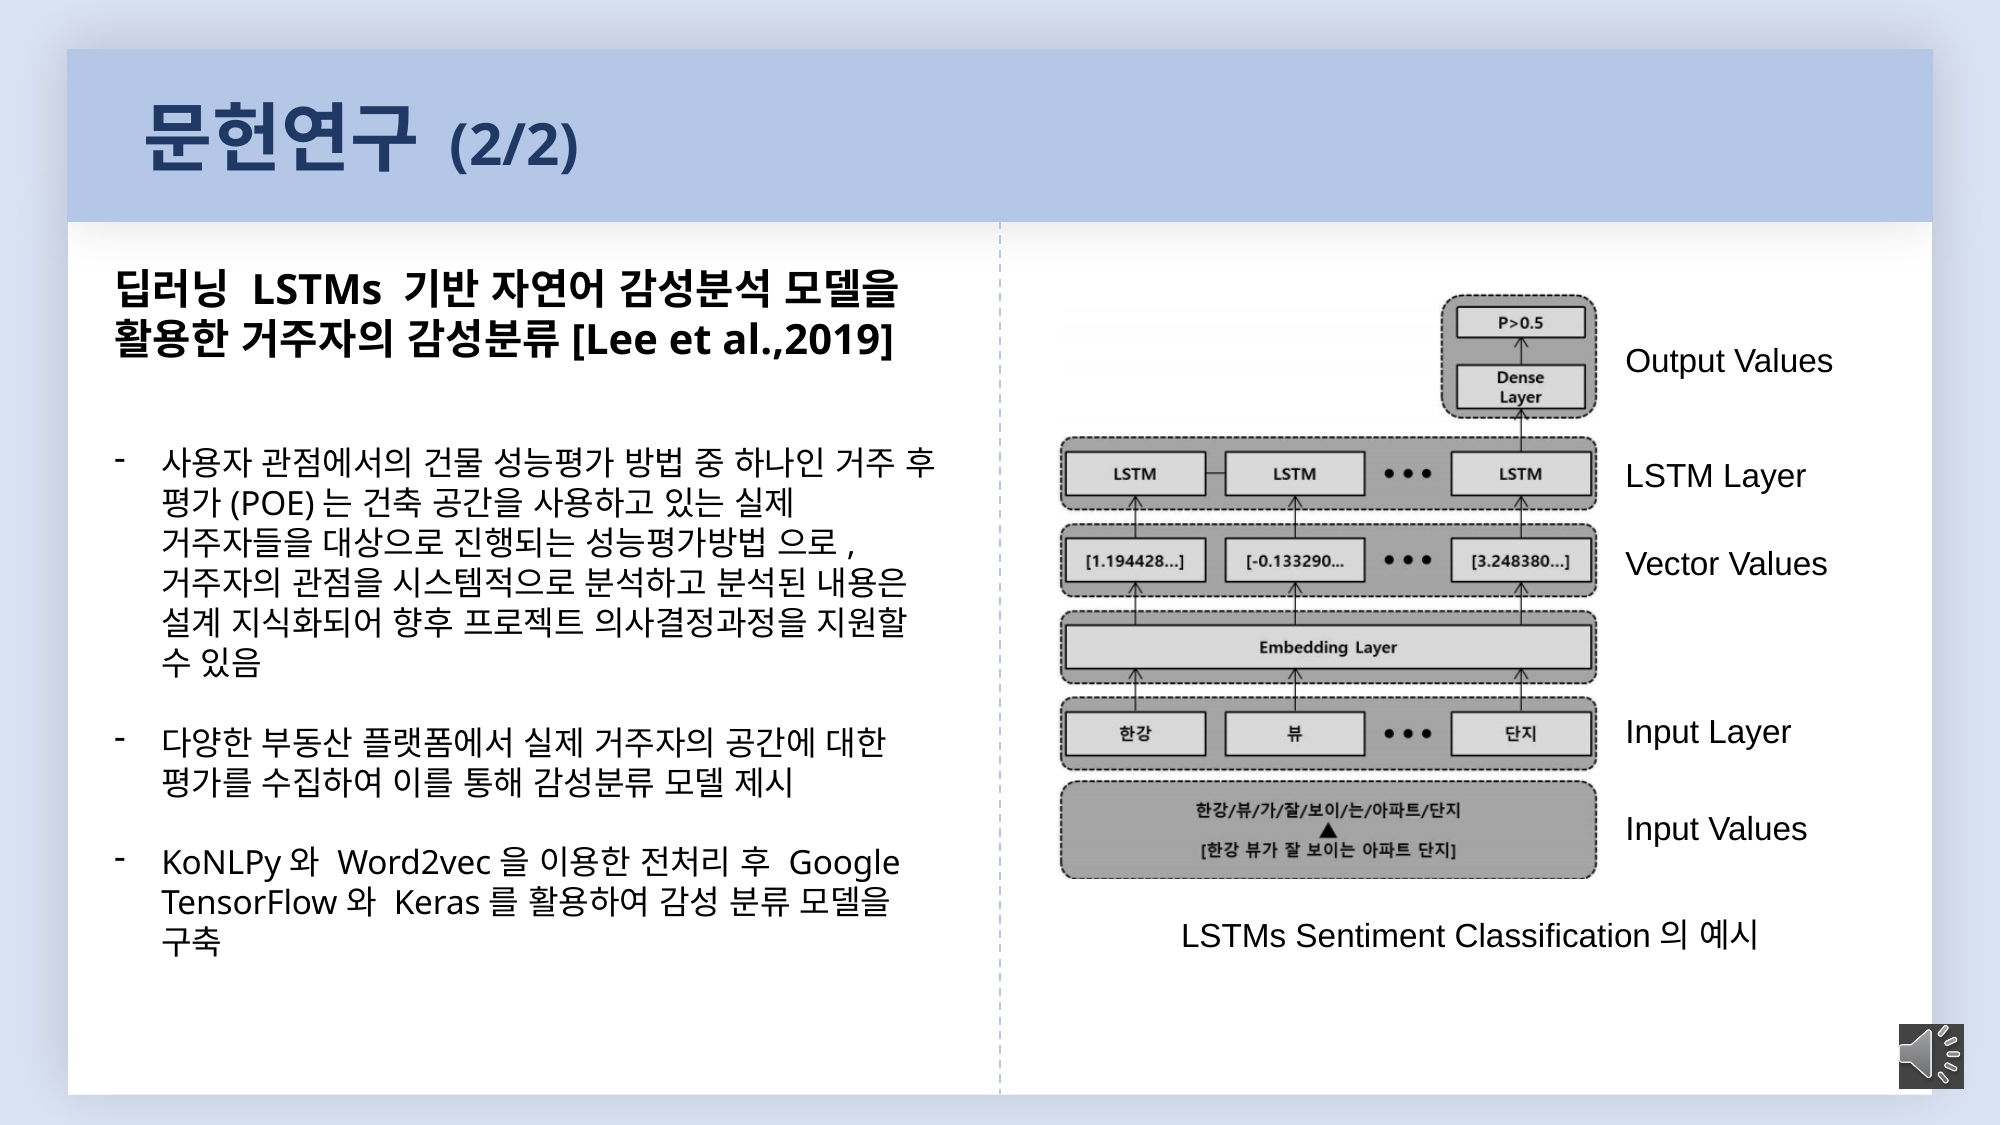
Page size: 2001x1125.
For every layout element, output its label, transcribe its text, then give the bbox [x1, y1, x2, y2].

text_box Input Layer [1610, 703, 1886, 758]
text_box Output Values [1610, 331, 1886, 387]
text_box 문헌연구 (2/2) [128, 83, 1338, 188]
text_box LSTM Layer [1610, 447, 1886, 502]
picture [1056, 283, 1600, 879]
text_box Vector Values [1610, 534, 1886, 590]
picture [1897, 1022, 1965, 1090]
text_box [67, 49, 1933, 222]
text_box 딥러닝 LSTMs 기반 자연어 감성분석 모델을 활용한 거주자의 감성분류[Lee et al.,2019] 사용자 관점에서의 건물 성능평가 방법 중 하나인 거주 후 평가(POE)는 건축 공간을 사용하고 있는 실제 거주자들을 대상으로 진행되는 성능평가방법 으로, 거주자의 관점을 시스템적으로 분석하고 분석된 내용은 설계 지식화되어 향후 프로젝트 의사결정과정을 지원할 수 있음 다양한 부동산 플랫폼에서 실제 거주자의 공간에 대한 평가를 수집하여 이를 통해 감성분류 모델 제시 KoNLPy와 Word2vec을 이용한 전처리 후 Google TensorFlow와 Keras를 활용하여 감성 분류 모델을 구축 [99, 255, 961, 1049]
text_box [67, 228, 1933, 1096]
text_box LSTMs Sentiment Classification의 예시 [1040, 906, 1902, 962]
text_box Input Values [1610, 799, 1886, 854]
